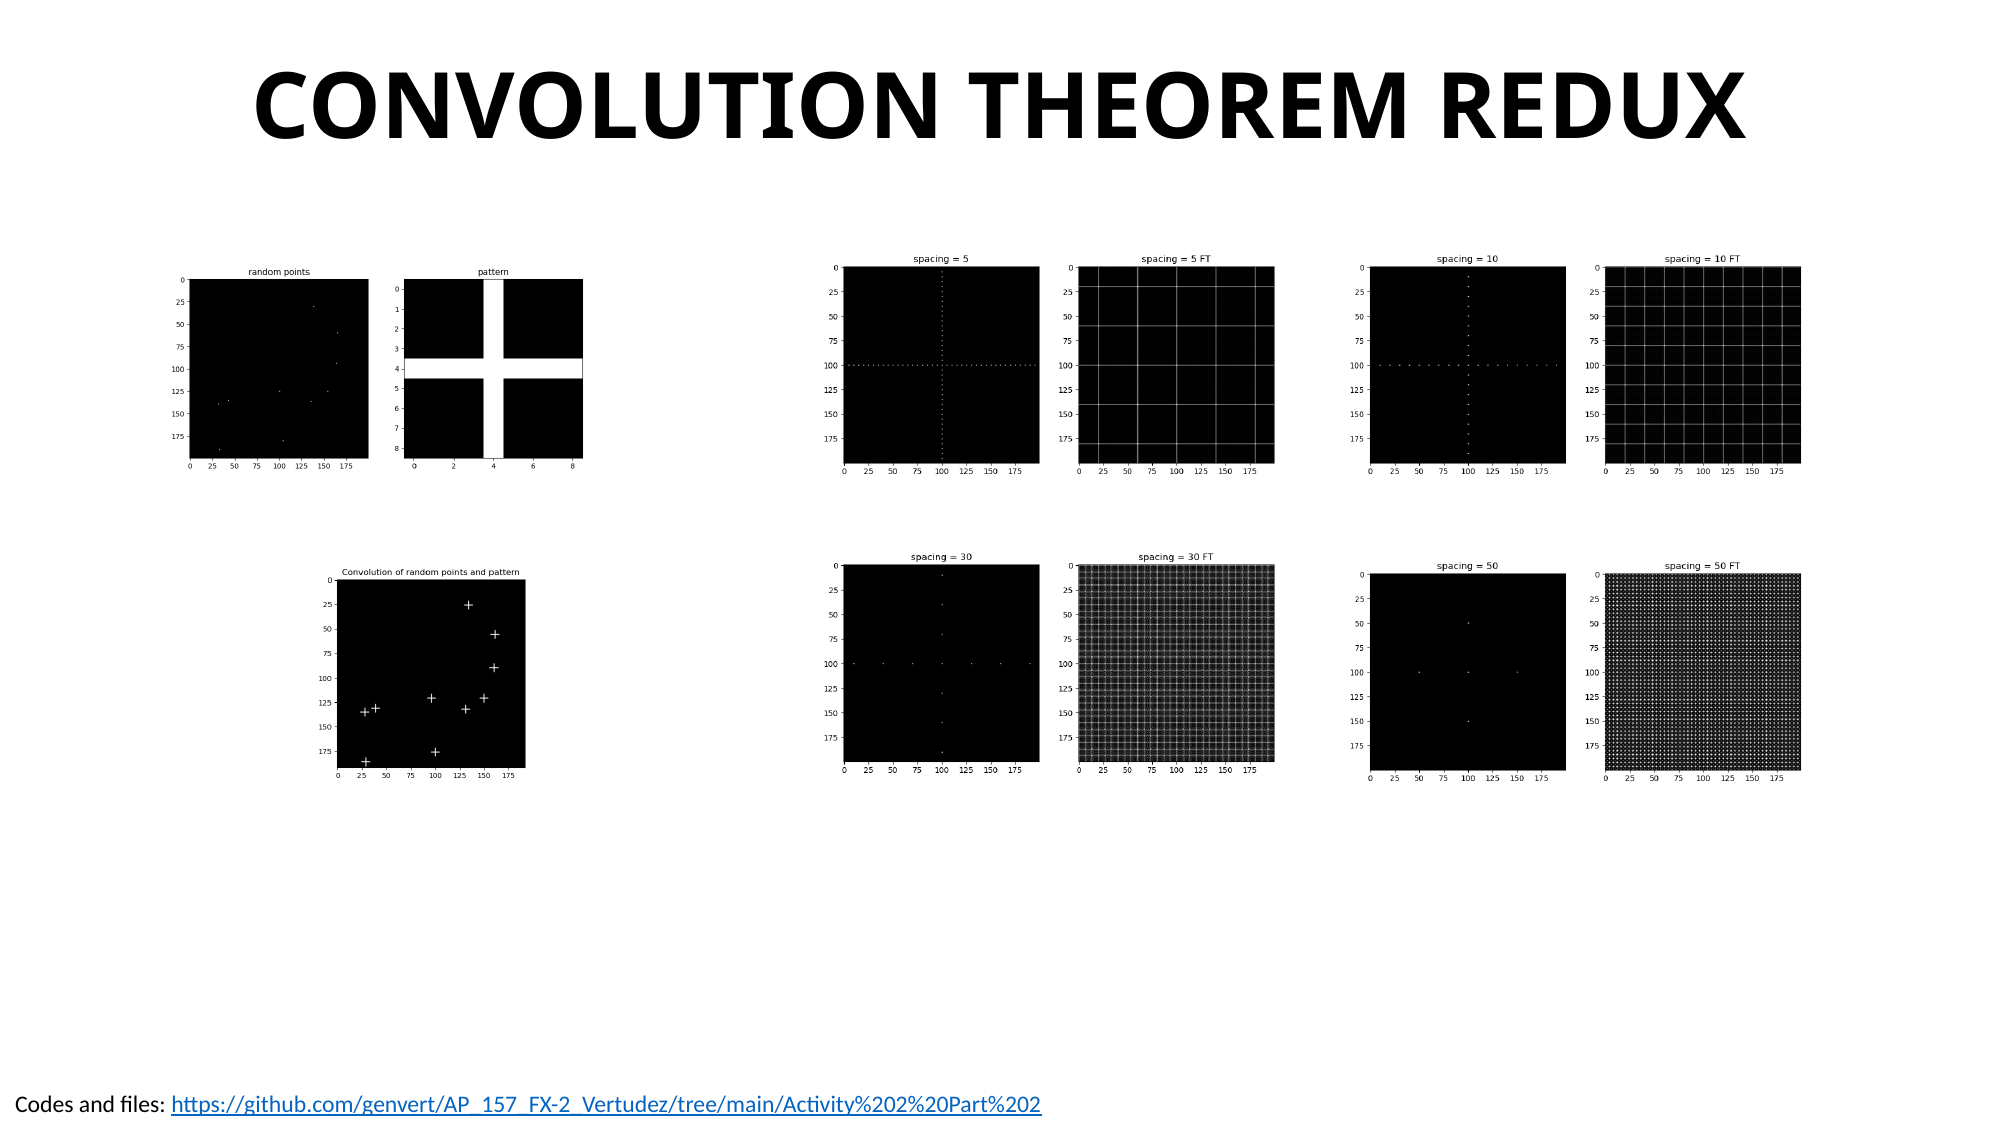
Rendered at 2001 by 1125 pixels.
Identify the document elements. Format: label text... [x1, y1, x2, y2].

picture [264, 550, 589, 794]
title CONVOLUTION THEOREM REDUX [0, 0, 2000, 218]
picture [774, 522, 1856, 810]
text_box Codes and files: https://github.com/genvert/AP_157_FX-2_Vertudez/tree/main/Activity%202%20Part%202 [0, 1084, 2000, 1125]
picture [774, 224, 1856, 503]
picture [126, 240, 633, 494]
